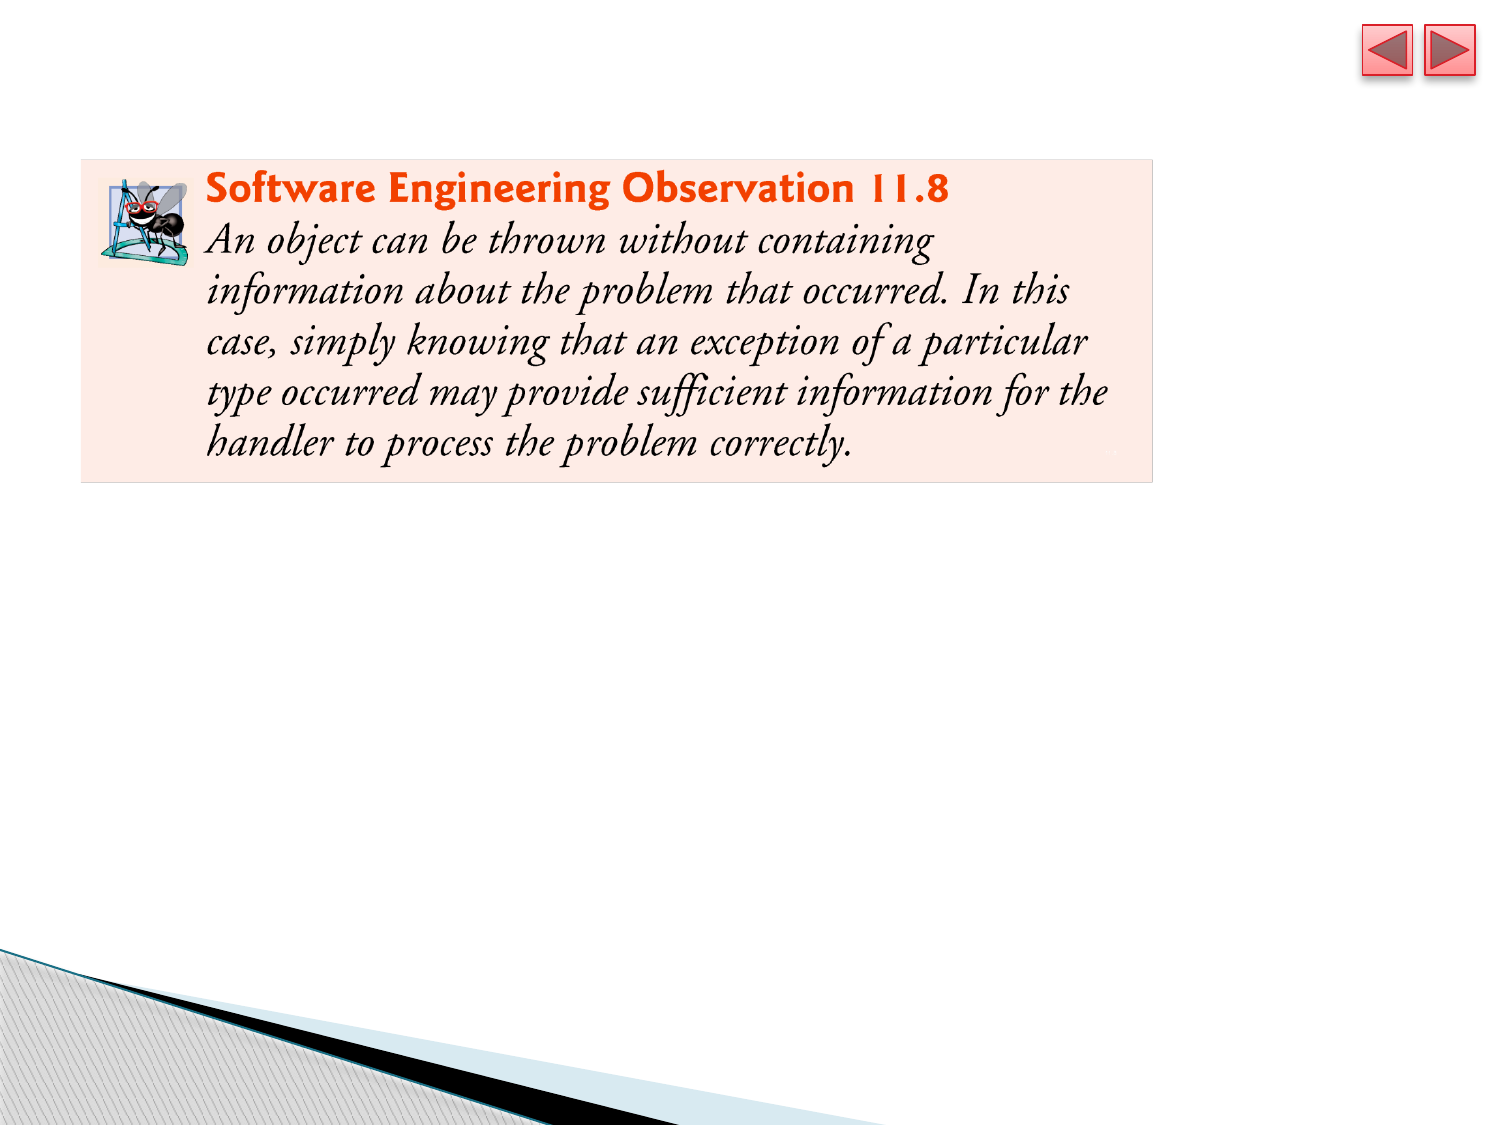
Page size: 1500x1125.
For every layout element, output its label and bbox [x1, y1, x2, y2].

picture [0, 106, 1500, 1018]
